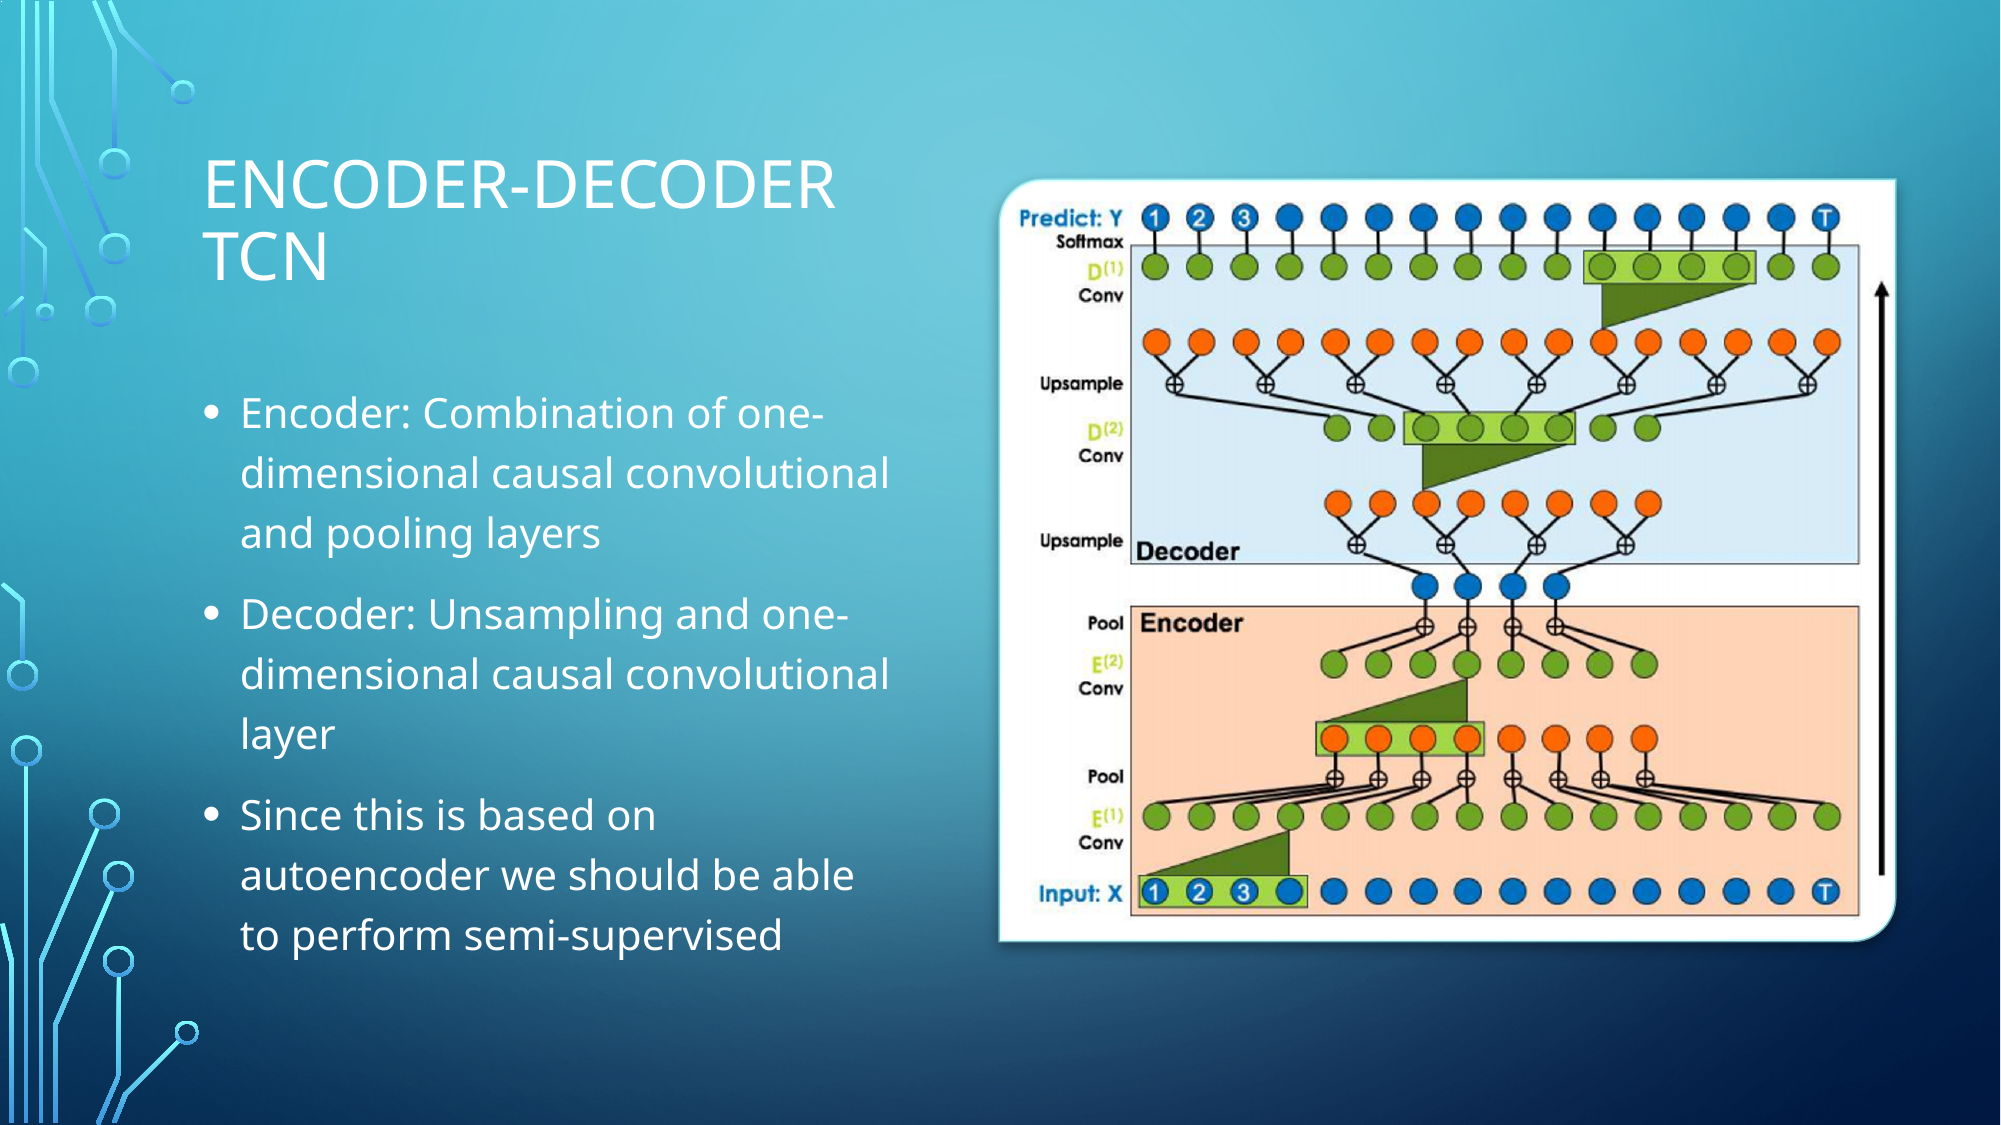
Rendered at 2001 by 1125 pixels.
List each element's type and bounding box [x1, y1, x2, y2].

list [999, 179, 1896, 942]
picture [201, 0, 2000, 1125]
text_box [0, 0, 201, 1125]
